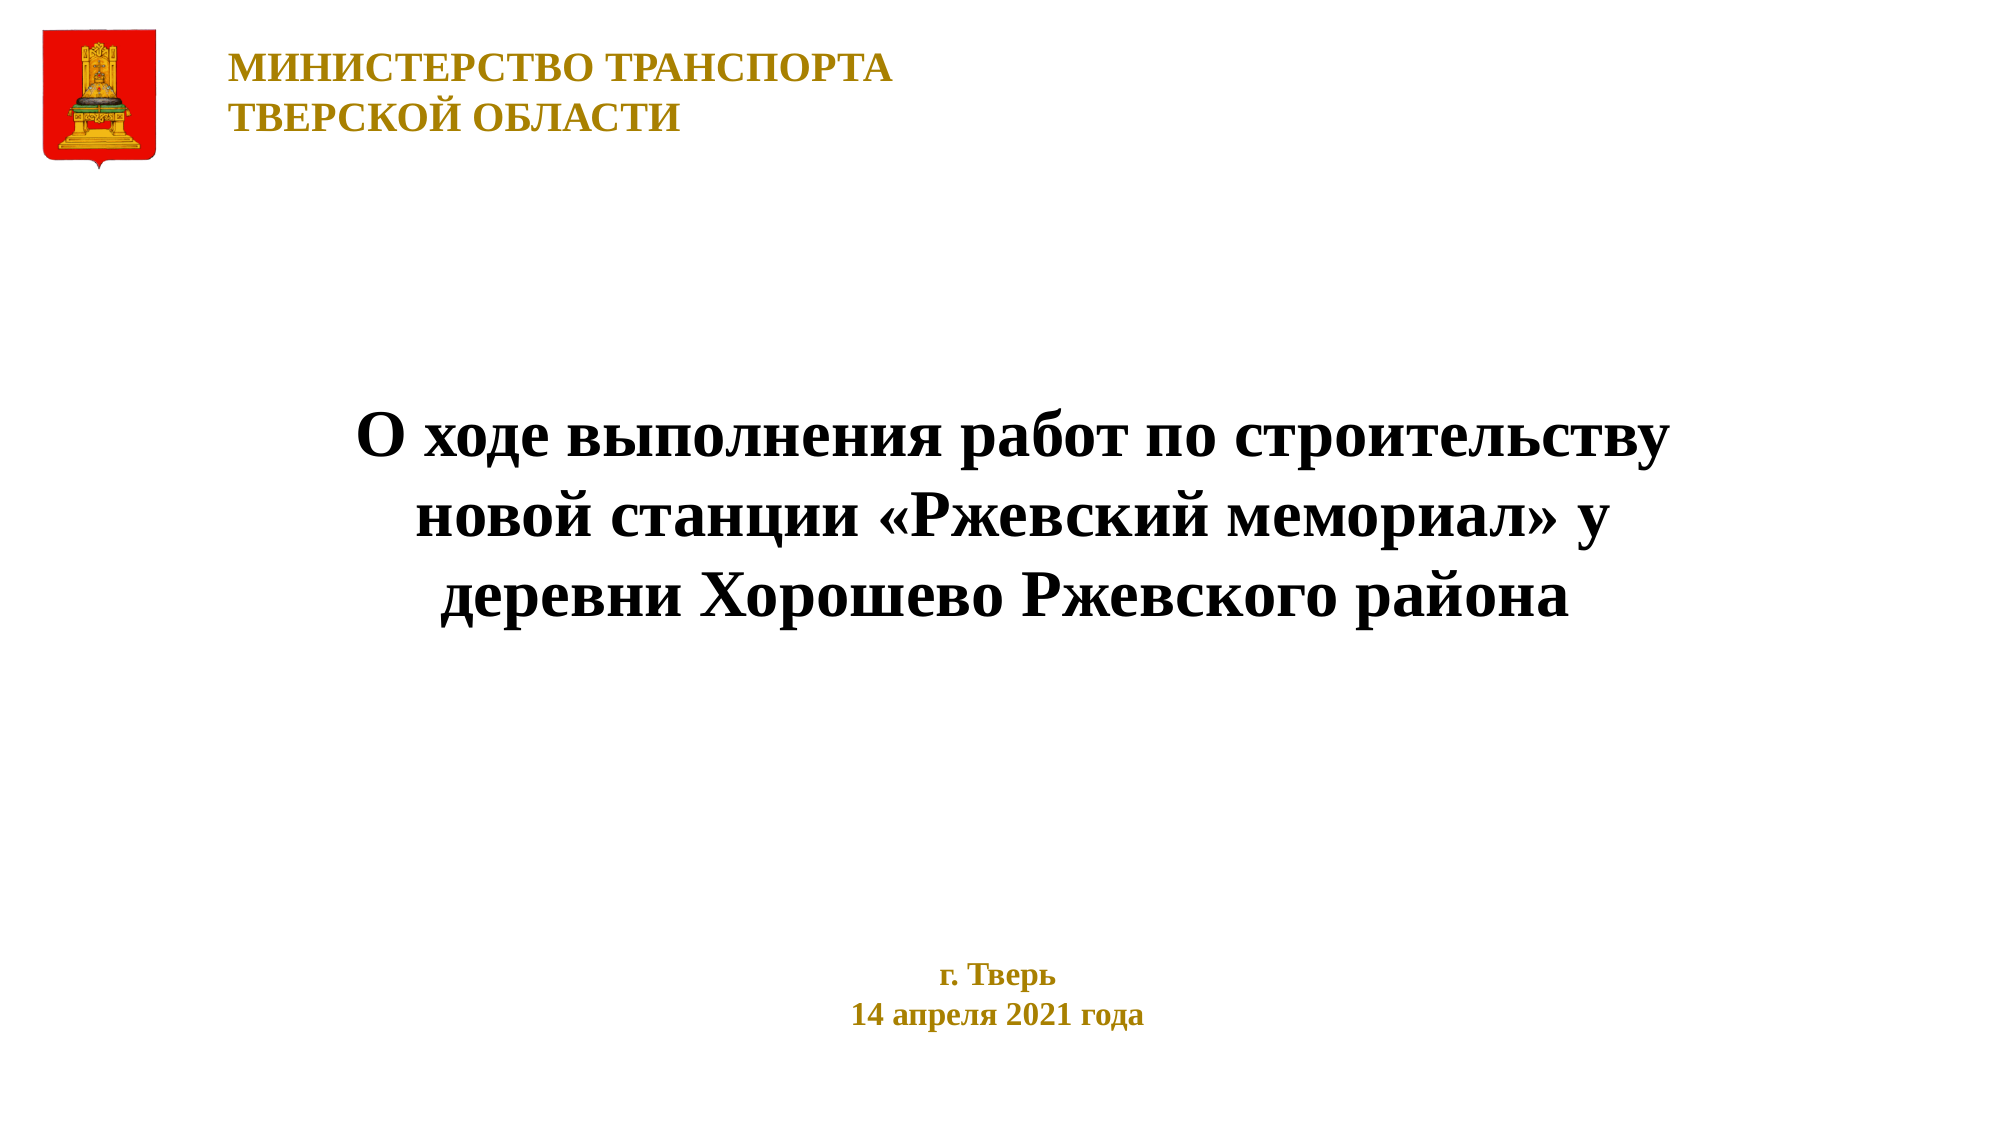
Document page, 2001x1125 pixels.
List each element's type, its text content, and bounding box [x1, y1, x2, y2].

text_box МИНИСТЕРСТВО ТРАНСПОРТА ТВЕРСКОЙ ОБЛАСТИ [213, 31, 1330, 159]
text_box О ходе выполнения работ по строительству новой станции «Ржевский мемориал» у деревни Хорошево Ржевского района [331, 382, 1697, 638]
picture [40, 22, 165, 177]
text_box г. Тверь 14 апреля 2021 года [450, 945, 1545, 1040]
